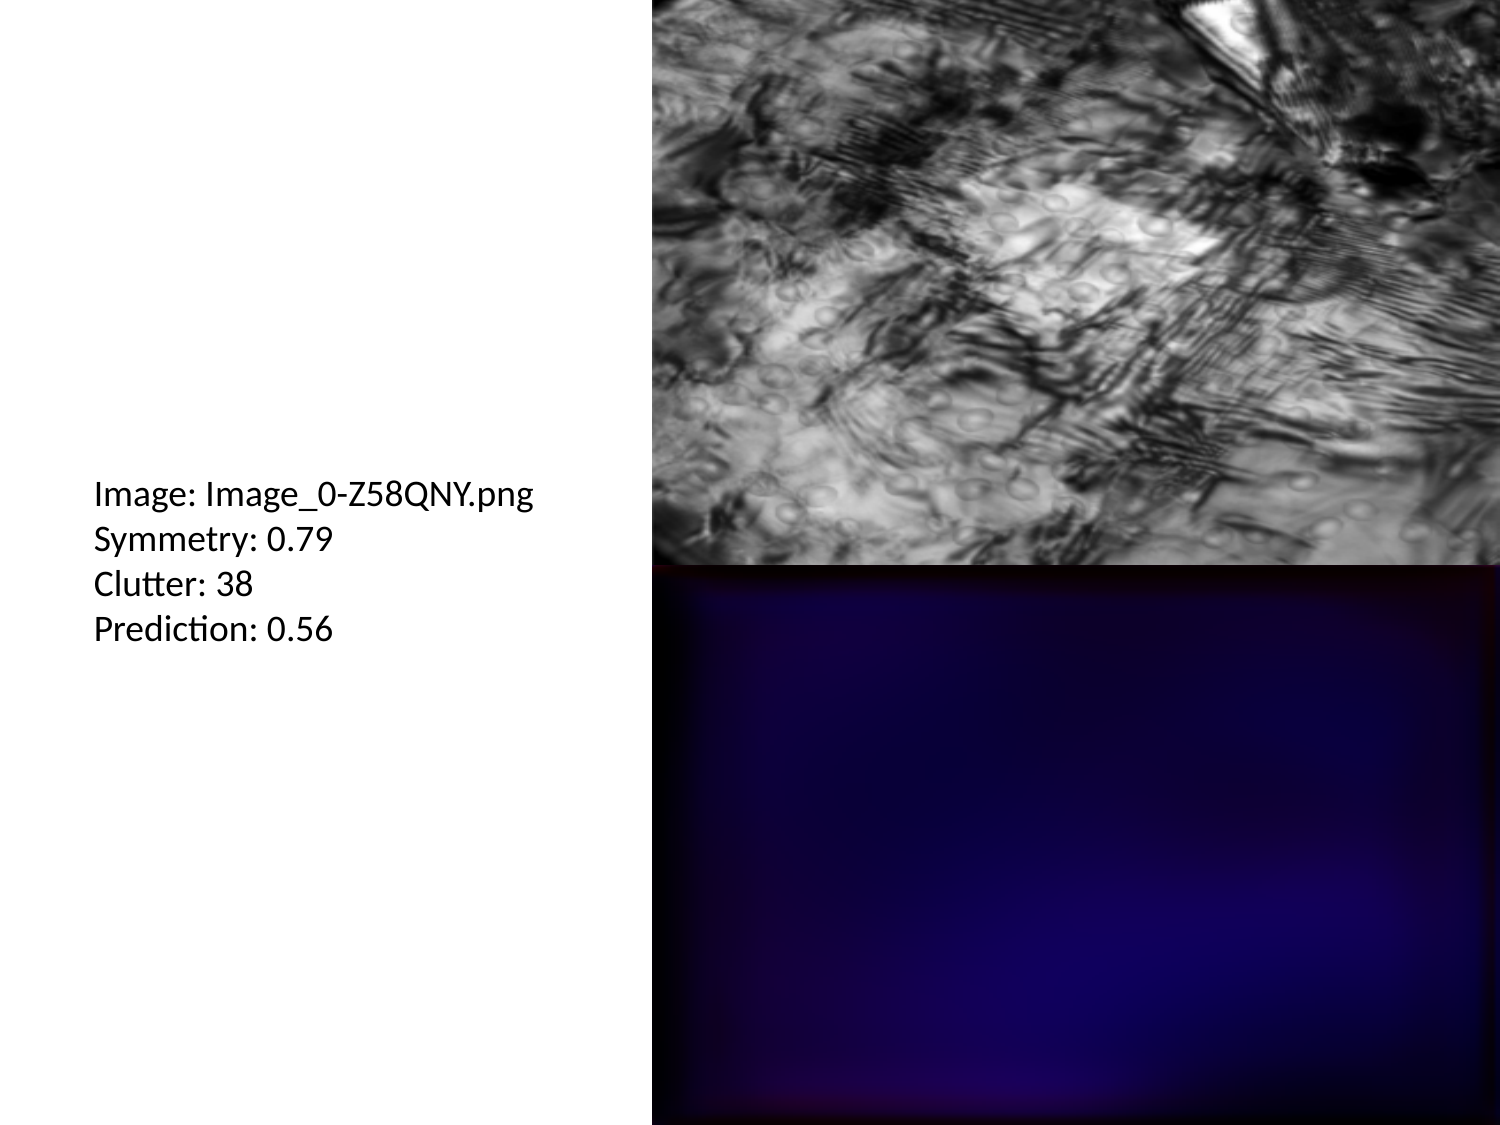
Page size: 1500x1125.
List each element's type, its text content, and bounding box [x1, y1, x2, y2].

picture [652, 0, 1500, 1125]
text_box Image: Image_0-Z58QNY.png Symmetry: 0.79 Clutter: 38 Prediction: 0.56 [79, 461, 550, 657]
